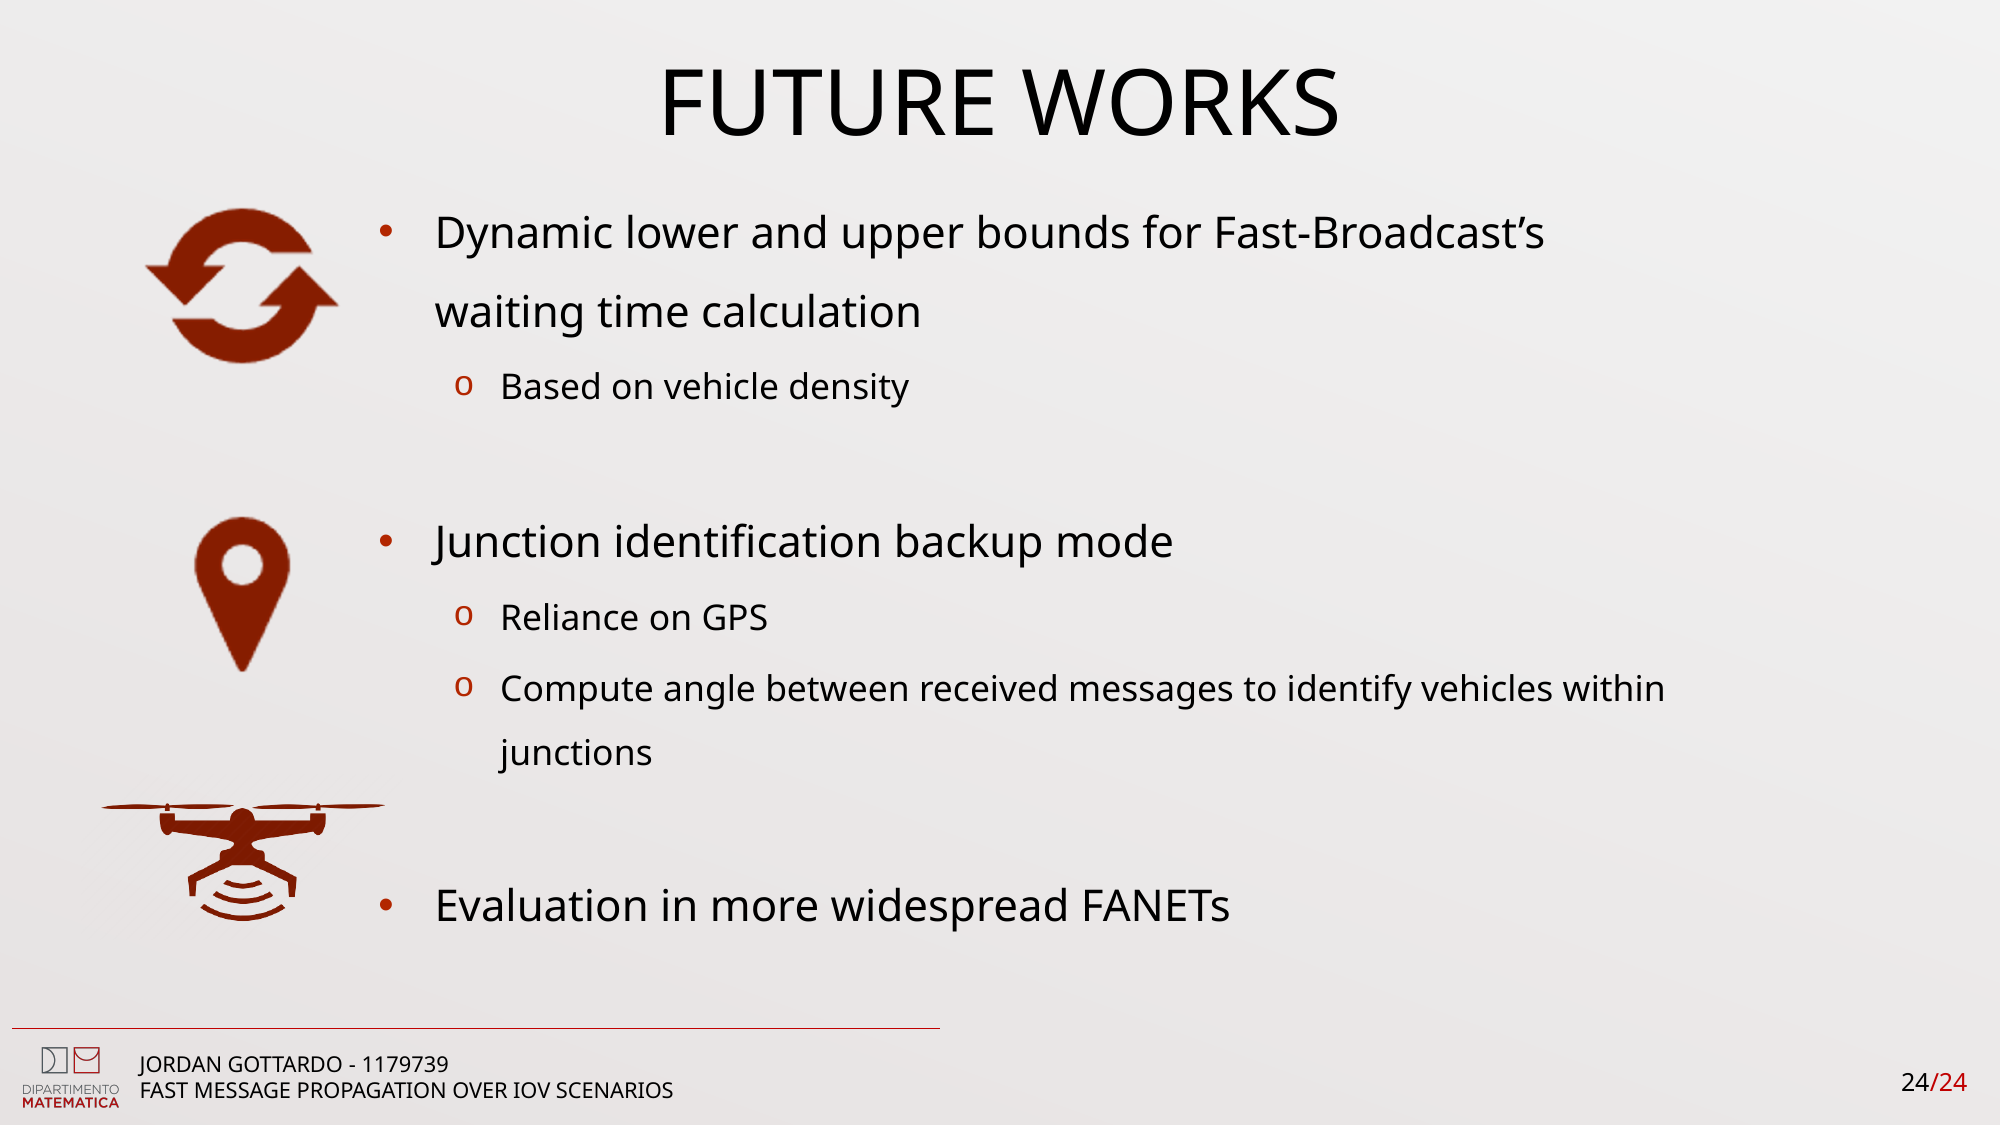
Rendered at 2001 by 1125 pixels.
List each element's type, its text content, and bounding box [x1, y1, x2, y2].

picture [133, 485, 351, 704]
picture [23, 1047, 119, 1108]
text_box 24 [1885, 1058, 1945, 1104]
picture [141, 185, 342, 386]
picture [81, 774, 403, 940]
text_box FUTURE WORKS [0, 0, 2000, 208]
list Dynamic lower and upper bounds for Fast-Broadcast’s waiting time calculation Based on vehicle density Junction identification backup mode Reliance on GPS Compute angle between received messages to identify vehicles within junctions Evaluation in more widespread FANETs [363, 170, 1837, 970]
